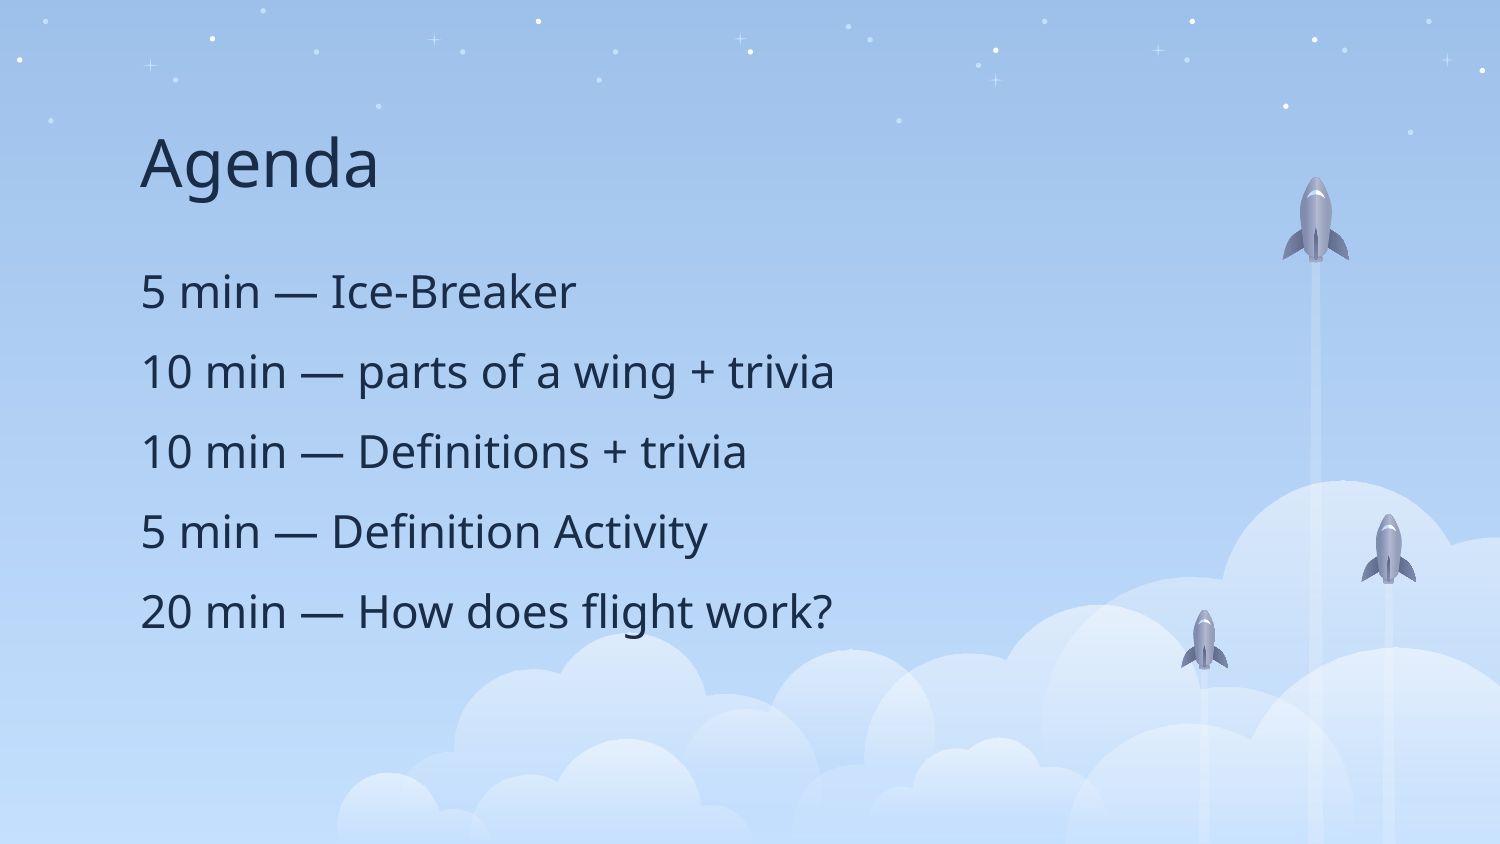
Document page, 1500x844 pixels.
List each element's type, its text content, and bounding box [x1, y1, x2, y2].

list 5 min — Ice-Breaker 10 min — parts of a wing + trivia 10 min — Definitions + trivia 5 min — Definition Activity 20 min — How does flight work? [140, 254, 1165, 684]
title Agenda [140, 137, 1165, 203]
